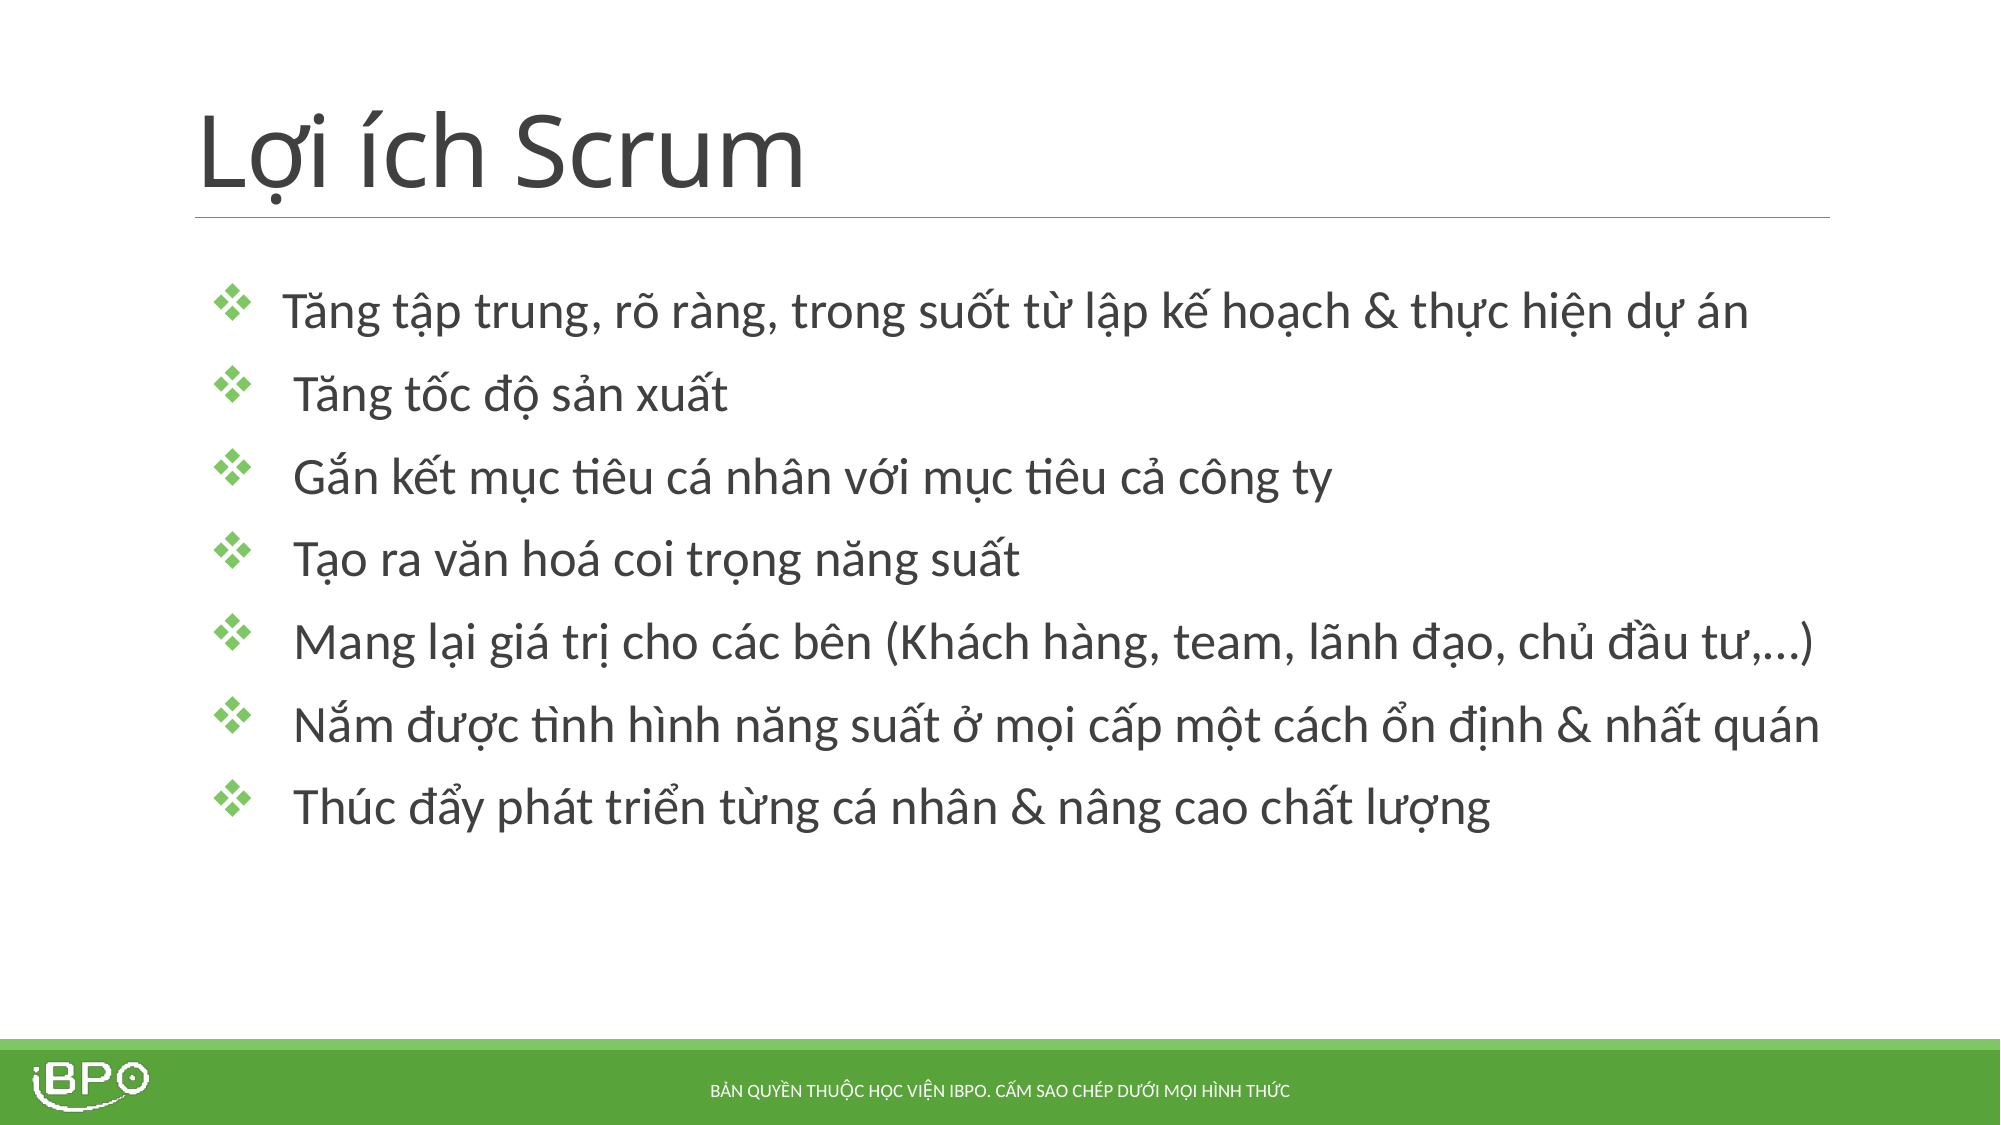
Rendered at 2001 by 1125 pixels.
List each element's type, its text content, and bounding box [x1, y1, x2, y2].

list Tăng tập trung, rõ ràng, trong suốt từ lập kế hoạch & thực hiện dự án Tăng tốc độ sản xuất Gắn kết mục tiêu cá nhân với mục tiêu cả công ty Tạo ra văn hoá coi trọng năng suất Mang lại giá trị cho các bên (Khách hàng, team, lãnh đạo, chủ đầu tư,…) Nắm được tình hình năng suất ở mọi cấp một cách ổn định & nhất quán Thúc đẩy phát triển từng cá nhân & nâng cao chất lượng [180, 276, 1830, 963]
picture [13, 1048, 167, 1125]
title Lợi ích Scrum [180, 47, 1830, 216]
footer Bản quyền thuộc Học viện iBPO. Cấm sao chép dưới mọi hình thức [604, 1059, 1396, 1120]
